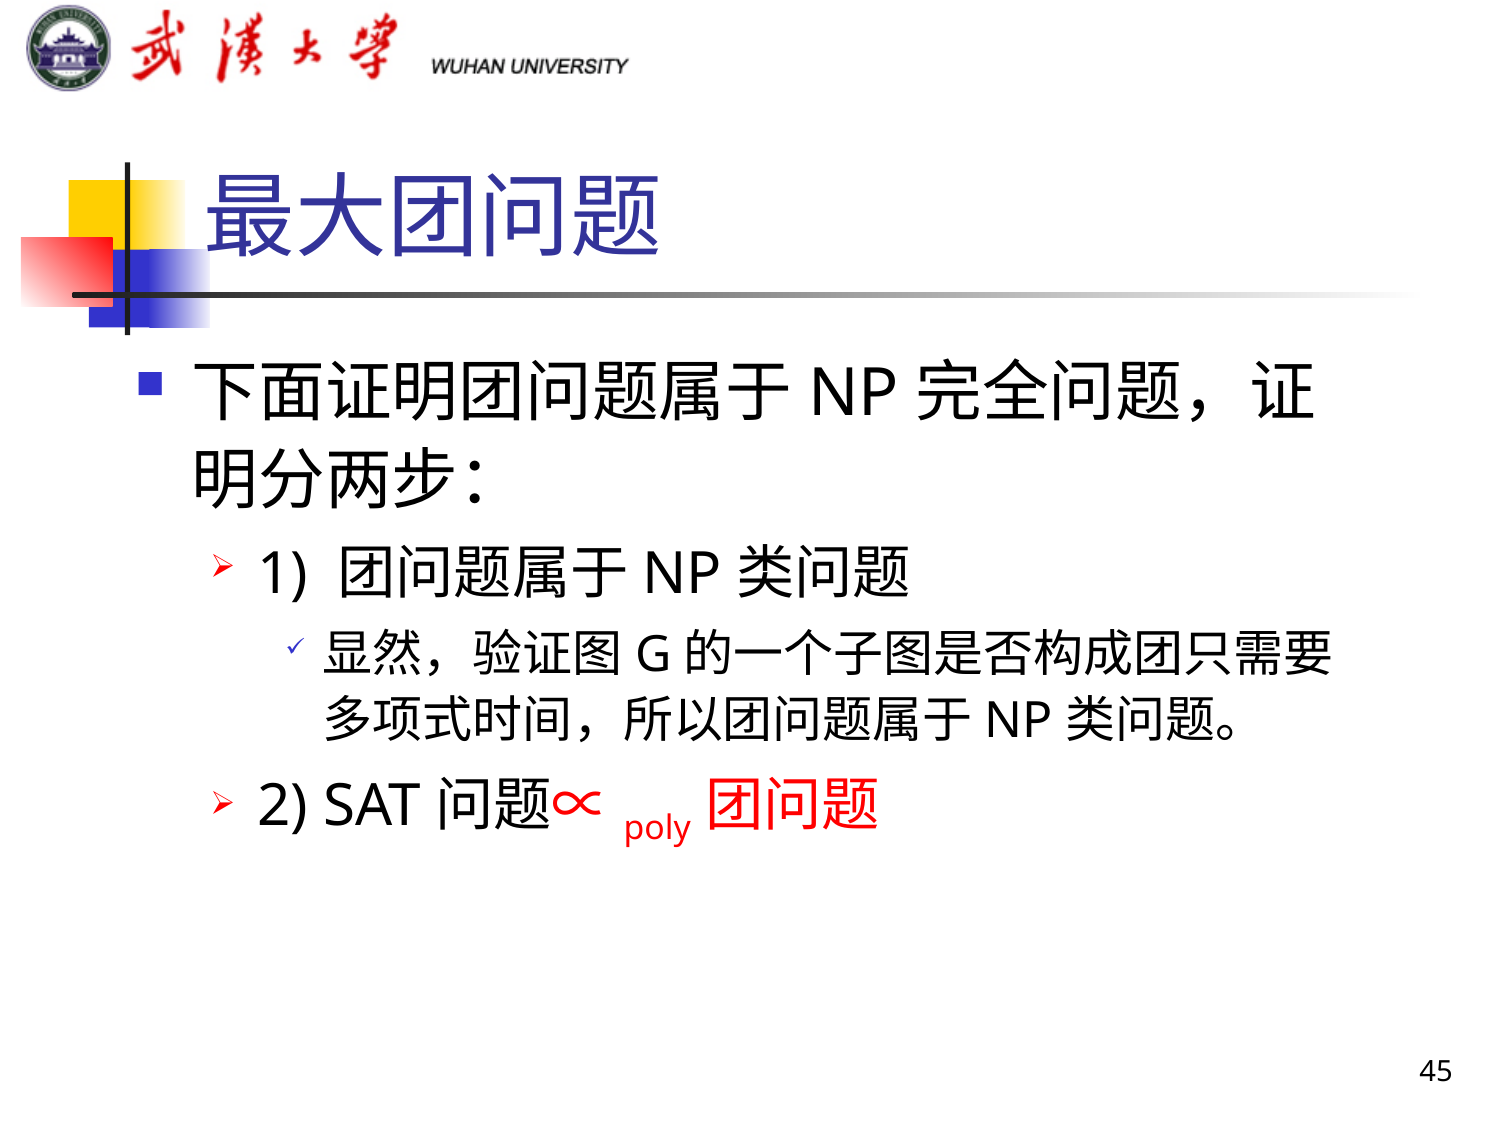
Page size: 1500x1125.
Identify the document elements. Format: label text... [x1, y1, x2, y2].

picture [0, 0, 643, 93]
slide_number 45 [1155, 1024, 1468, 1100]
list 下面证明团问题属于NP完全问题，证明分两步： 1) 团问题属于NP类问题 显然，验证图G的一个子图是否构成团只需要多项式时间，所以团问题属于NP类问题。 2) SAT问题∝poly团问题 [120, 333, 1396, 1009]
title 最大团问题 [188, 35, 1468, 275]
